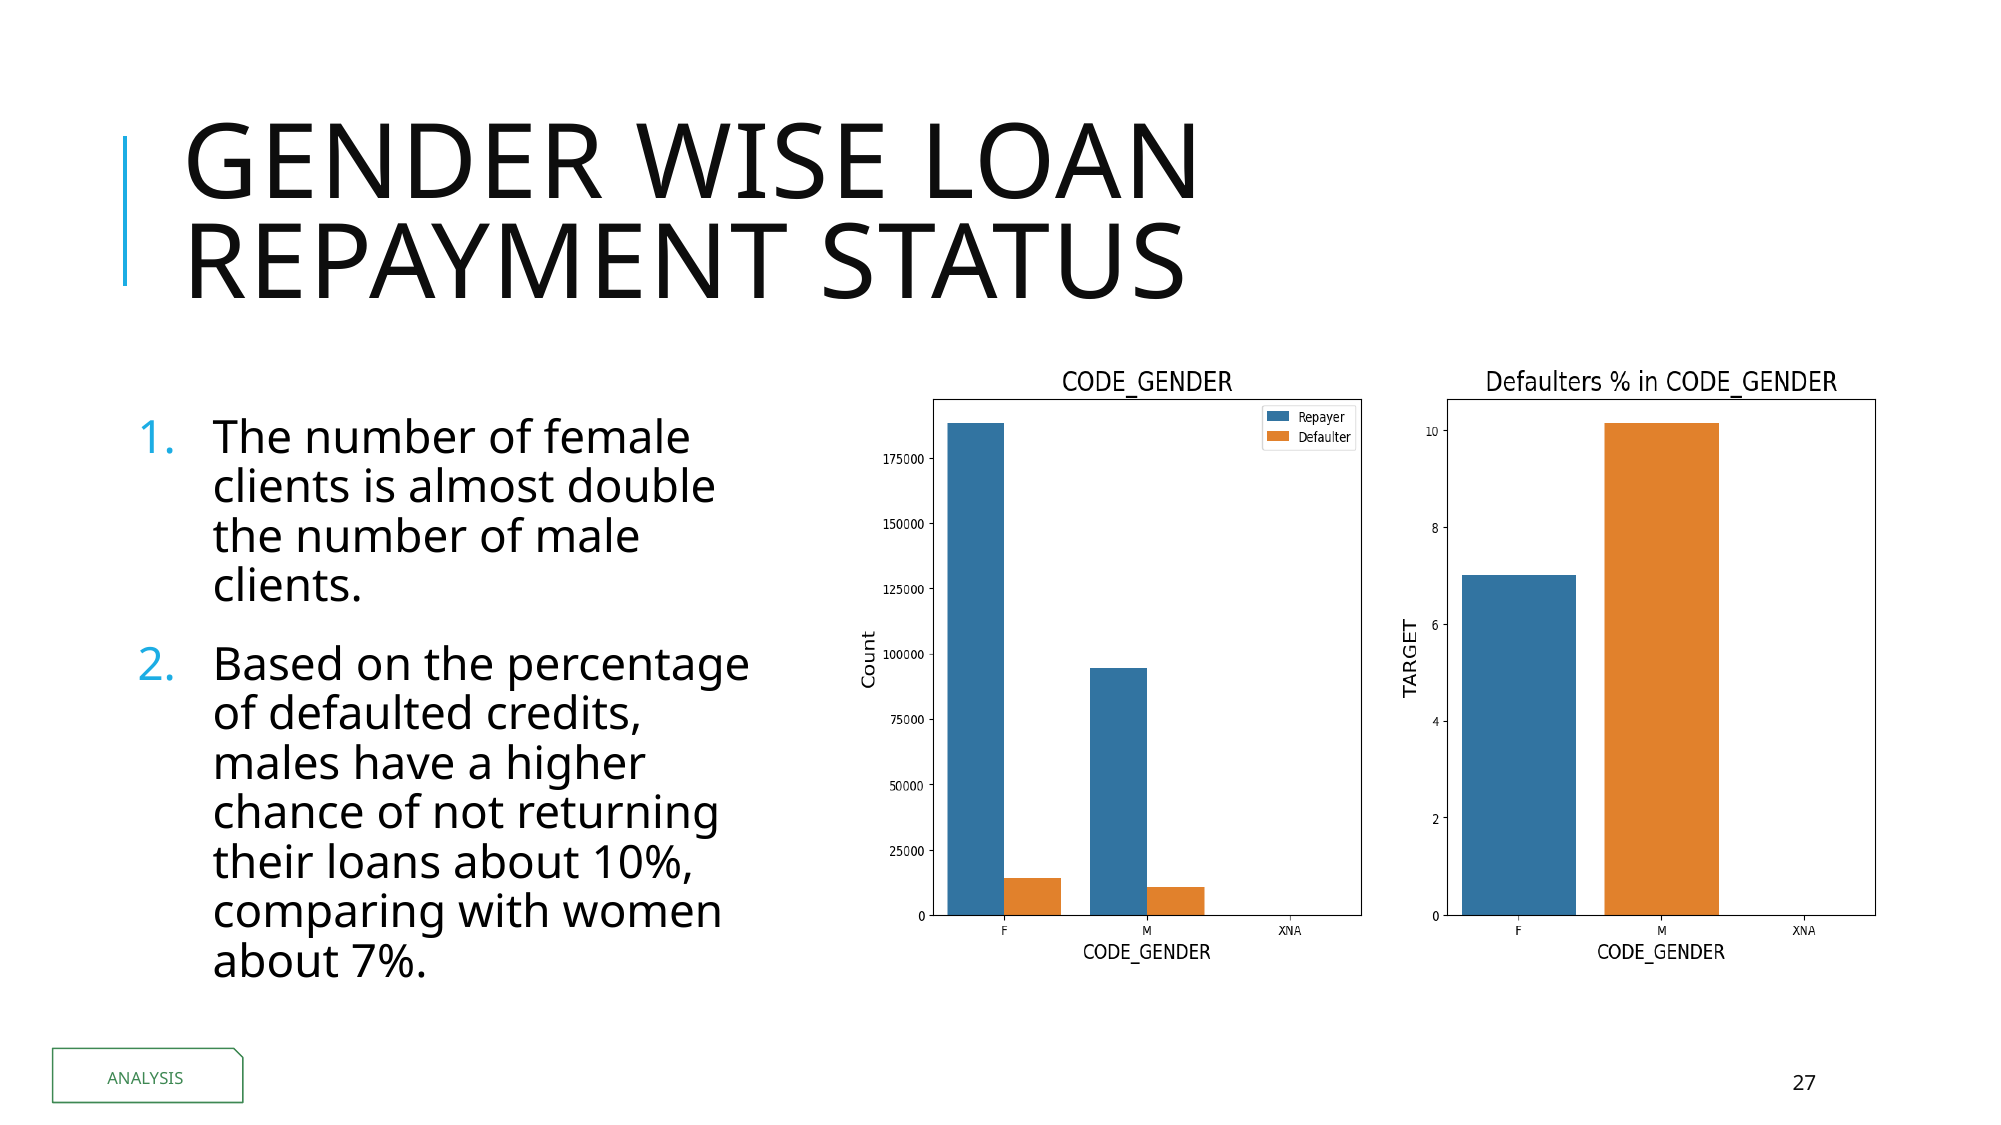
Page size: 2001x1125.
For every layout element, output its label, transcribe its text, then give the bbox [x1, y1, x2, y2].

picture [853, 359, 1883, 973]
list The number of female clients is almost double the number of male clients. Based on the percentage of defaulted credits, males have a higher chance of not returning their loans about 10%, comparing with women about 7%. [130, 406, 766, 997]
slide_number 27 [1777, 1061, 1938, 1107]
text_box ANALYSIS [52, 1048, 243, 1103]
title GENDER WISE LOAN REPAYMENT STATUS [168, 96, 1763, 342]
